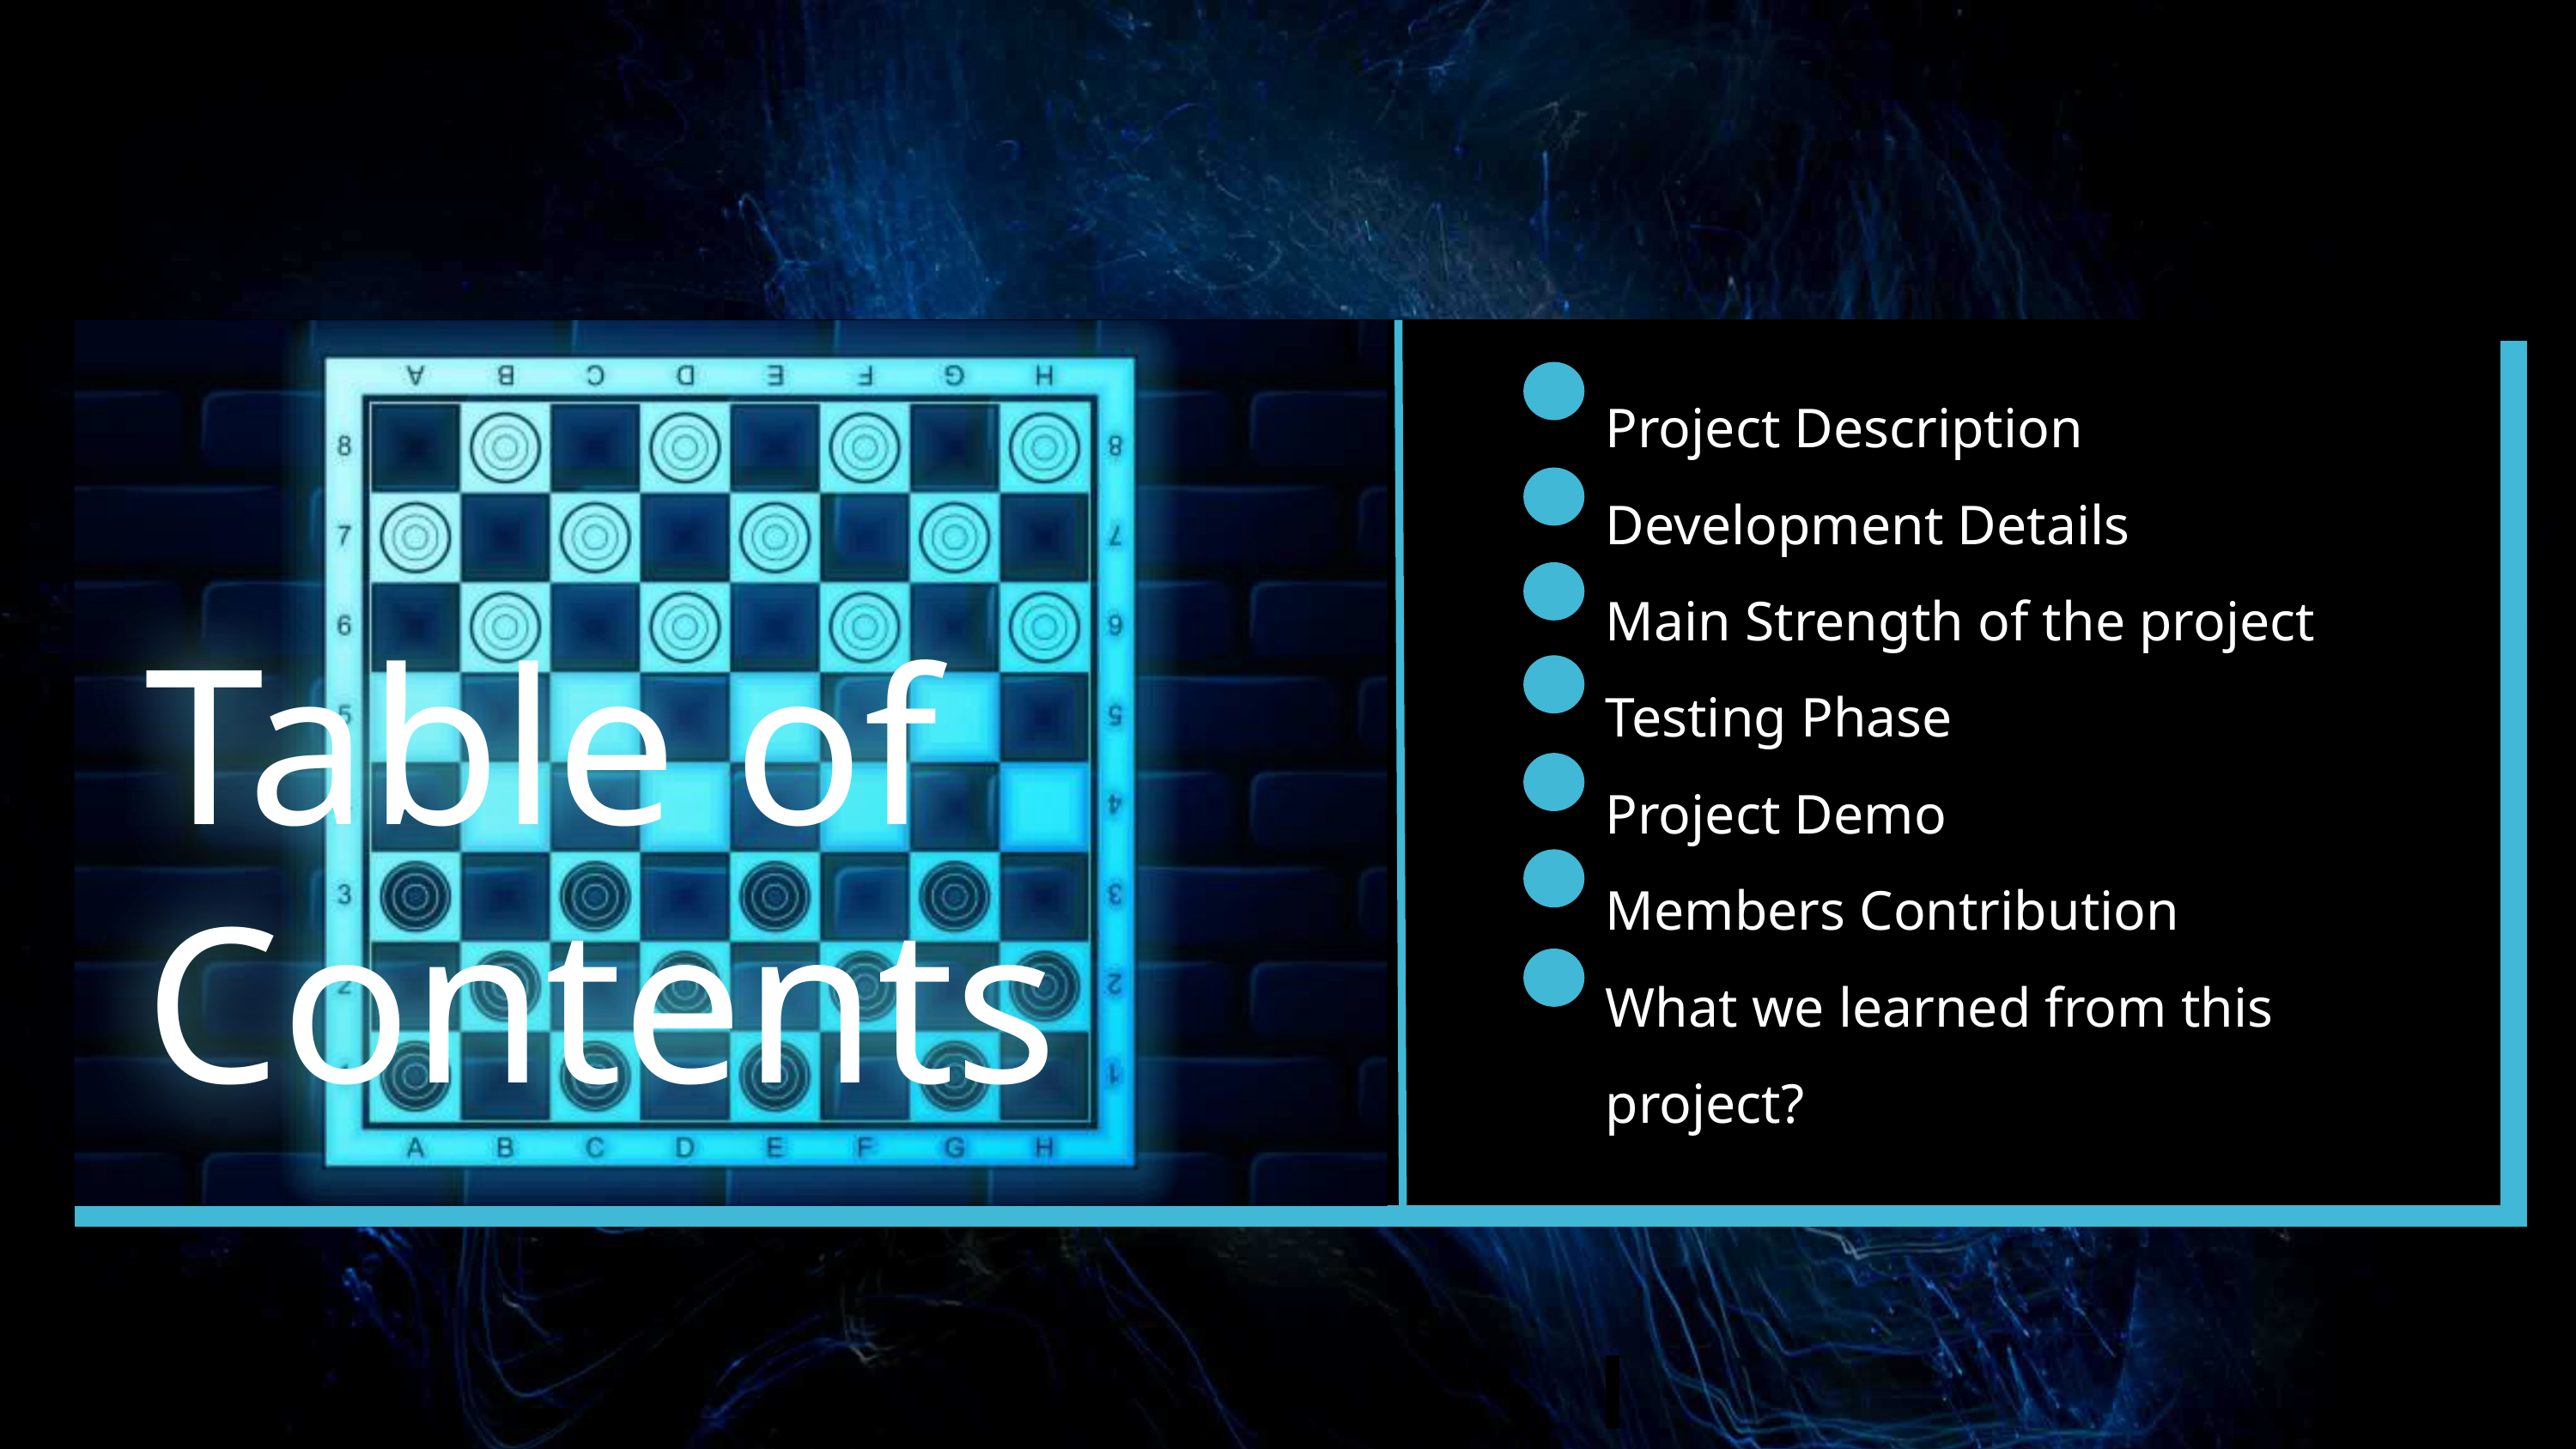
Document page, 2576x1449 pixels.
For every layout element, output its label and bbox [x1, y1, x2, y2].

text_box [1526, 564, 1583, 618]
text_box [1526, 755, 1583, 809]
picture [0, 0, 2576, 1449]
text_box [1526, 658, 1583, 712]
text_box [1526, 852, 1583, 906]
text_box [1398, 319, 1404, 1222]
text_box [1526, 364, 1583, 418]
text_box [1526, 950, 1583, 1004]
text_box [1406, 319, 2528, 1228]
text_box [74, 298, 2500, 1206]
text_box [74, 1216, 1396, 1228]
text_box [1526, 470, 1583, 524]
